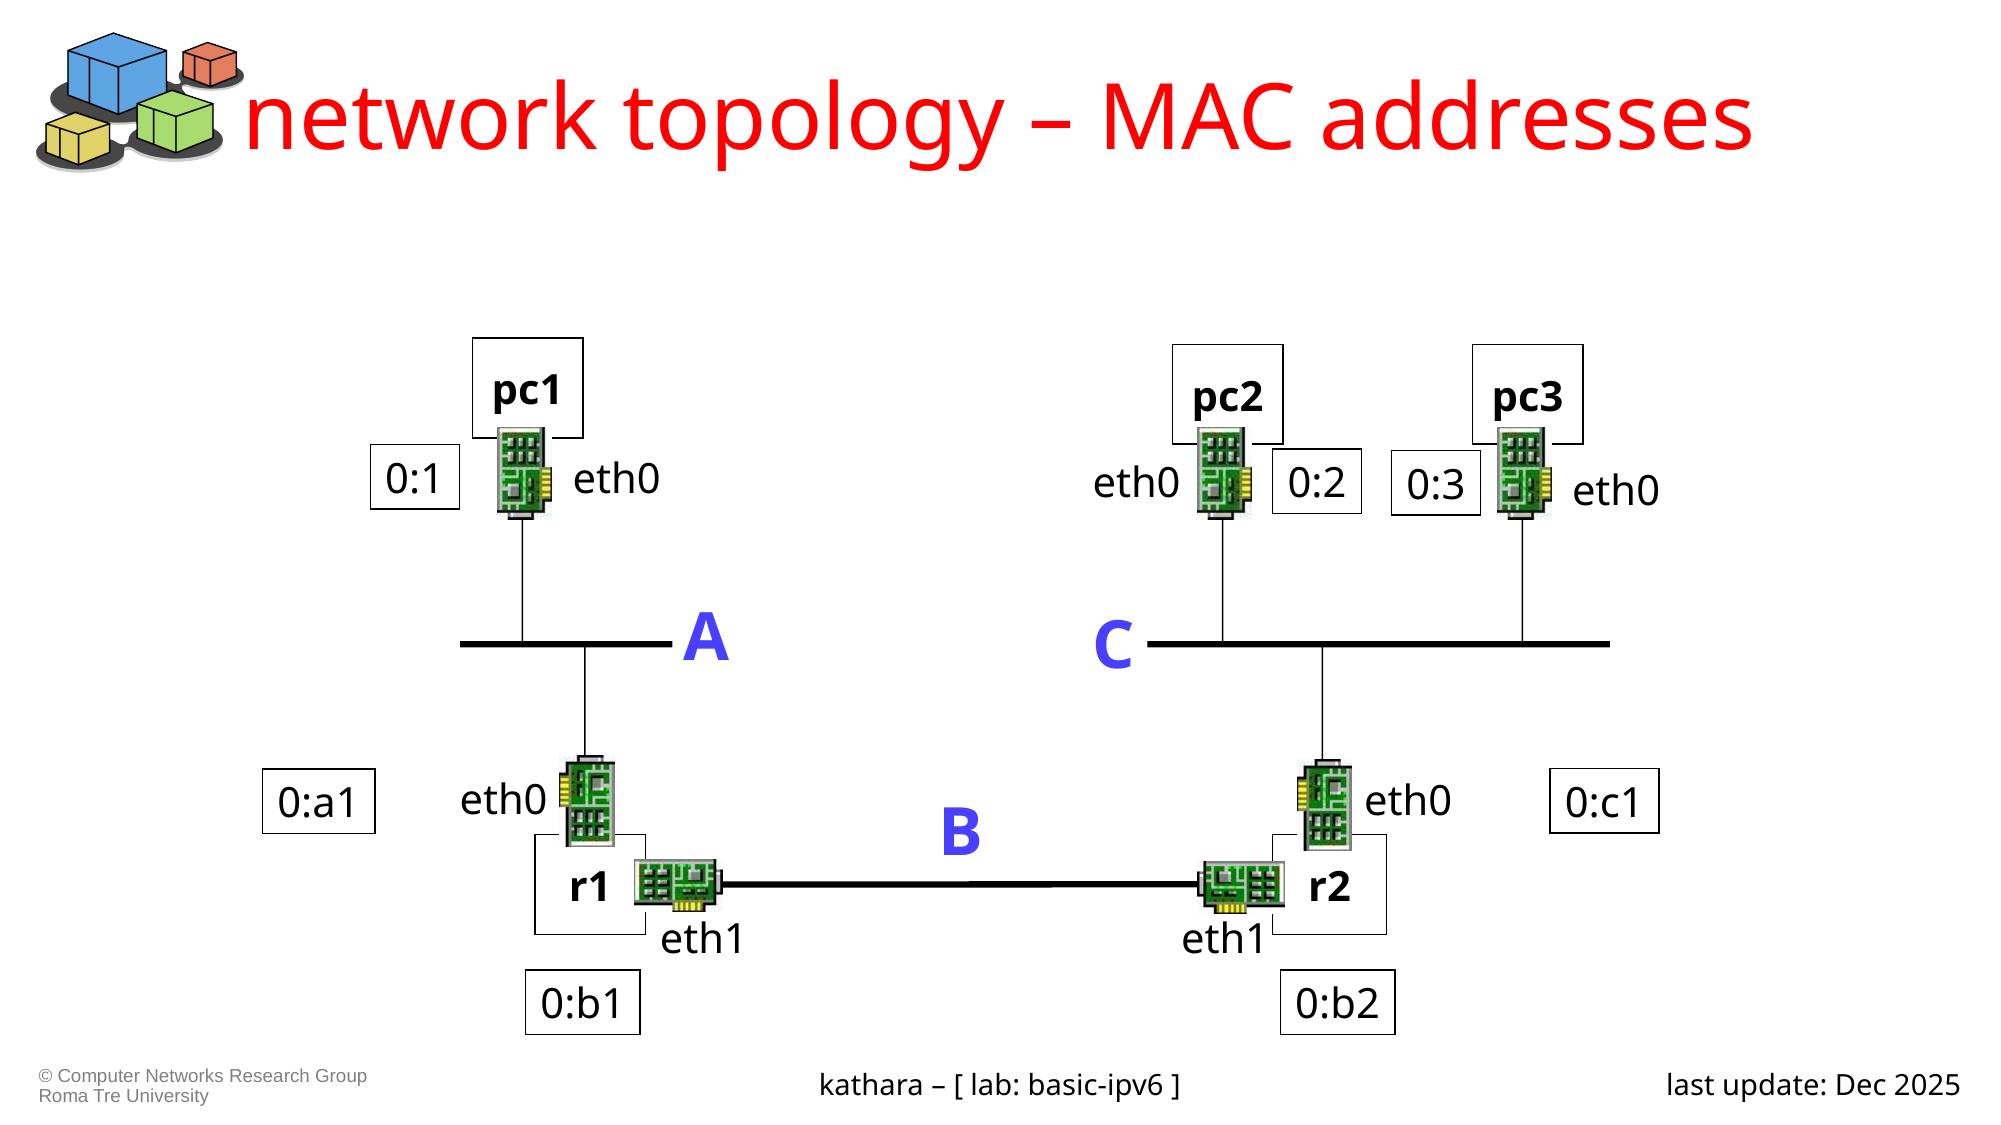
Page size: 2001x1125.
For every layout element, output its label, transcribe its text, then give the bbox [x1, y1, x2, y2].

picture [1497, 427, 1552, 520]
text_box pc3 [1472, 344, 1583, 445]
text_box eth1 [1166, 904, 1284, 969]
text_box 0:1 [370, 444, 460, 509]
text_box 0:b1 [525, 969, 641, 1035]
title network topology – MAC addresses [99, 19, 1900, 207]
picture [497, 427, 553, 520]
text_box r2 [1272, 834, 1387, 935]
text_box eth0 [557, 444, 676, 509]
picture [1297, 759, 1352, 852]
text_box 0:b2 [1280, 969, 1395, 1035]
text_box r1 [534, 834, 646, 935]
text_box C [1077, 594, 1150, 689]
text_box 0:a1 [262, 768, 375, 834]
text_box eth1 [644, 904, 763, 969]
picture [36, 32, 99, 173]
picture [1197, 427, 1252, 520]
picture [634, 859, 723, 912]
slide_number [1519, 1058, 1977, 1114]
text_box pc2 [1172, 344, 1283, 445]
picture [1197, 861, 1286, 915]
text_box eth0 [1077, 448, 1192, 514]
text_box 0:3 [1391, 450, 1481, 516]
text_box B [923, 781, 998, 877]
text_box eth0 [1557, 456, 1676, 522]
text_box 0:c1 [1549, 768, 1659, 834]
text_box A [669, 586, 745, 682]
text_box pc1 [472, 338, 583, 438]
footer kathara – [ lab: basic-ipv6 ] [511, 1058, 1489, 1114]
picture [559, 754, 615, 847]
text_box 0:2 [1272, 448, 1362, 514]
text_box eth0 [1357, 766, 1468, 832]
text_box eth0 [444, 765, 554, 830]
